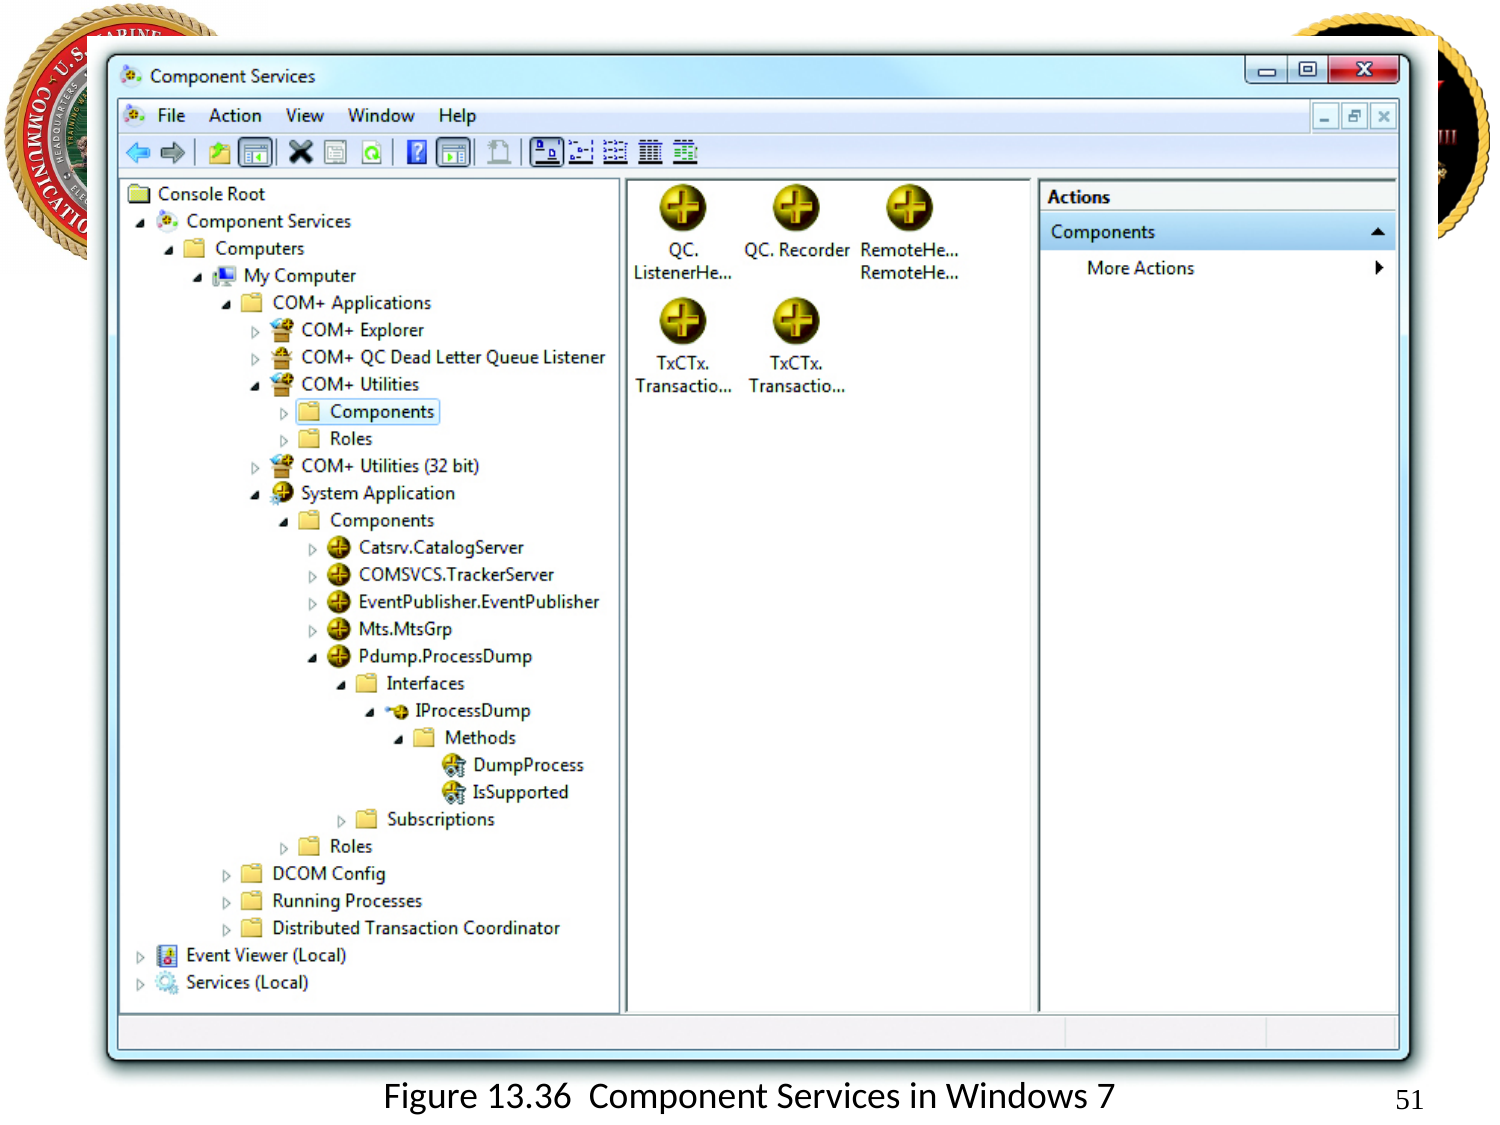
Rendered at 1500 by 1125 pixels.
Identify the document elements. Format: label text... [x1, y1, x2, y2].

picture [0, 0, 268, 36]
text_box Figure 13.36 Component Services in Windows 7 [306, 1098, 1194, 1125]
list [0, 36, 1500, 1091]
picture [1239, 12, 1490, 36]
